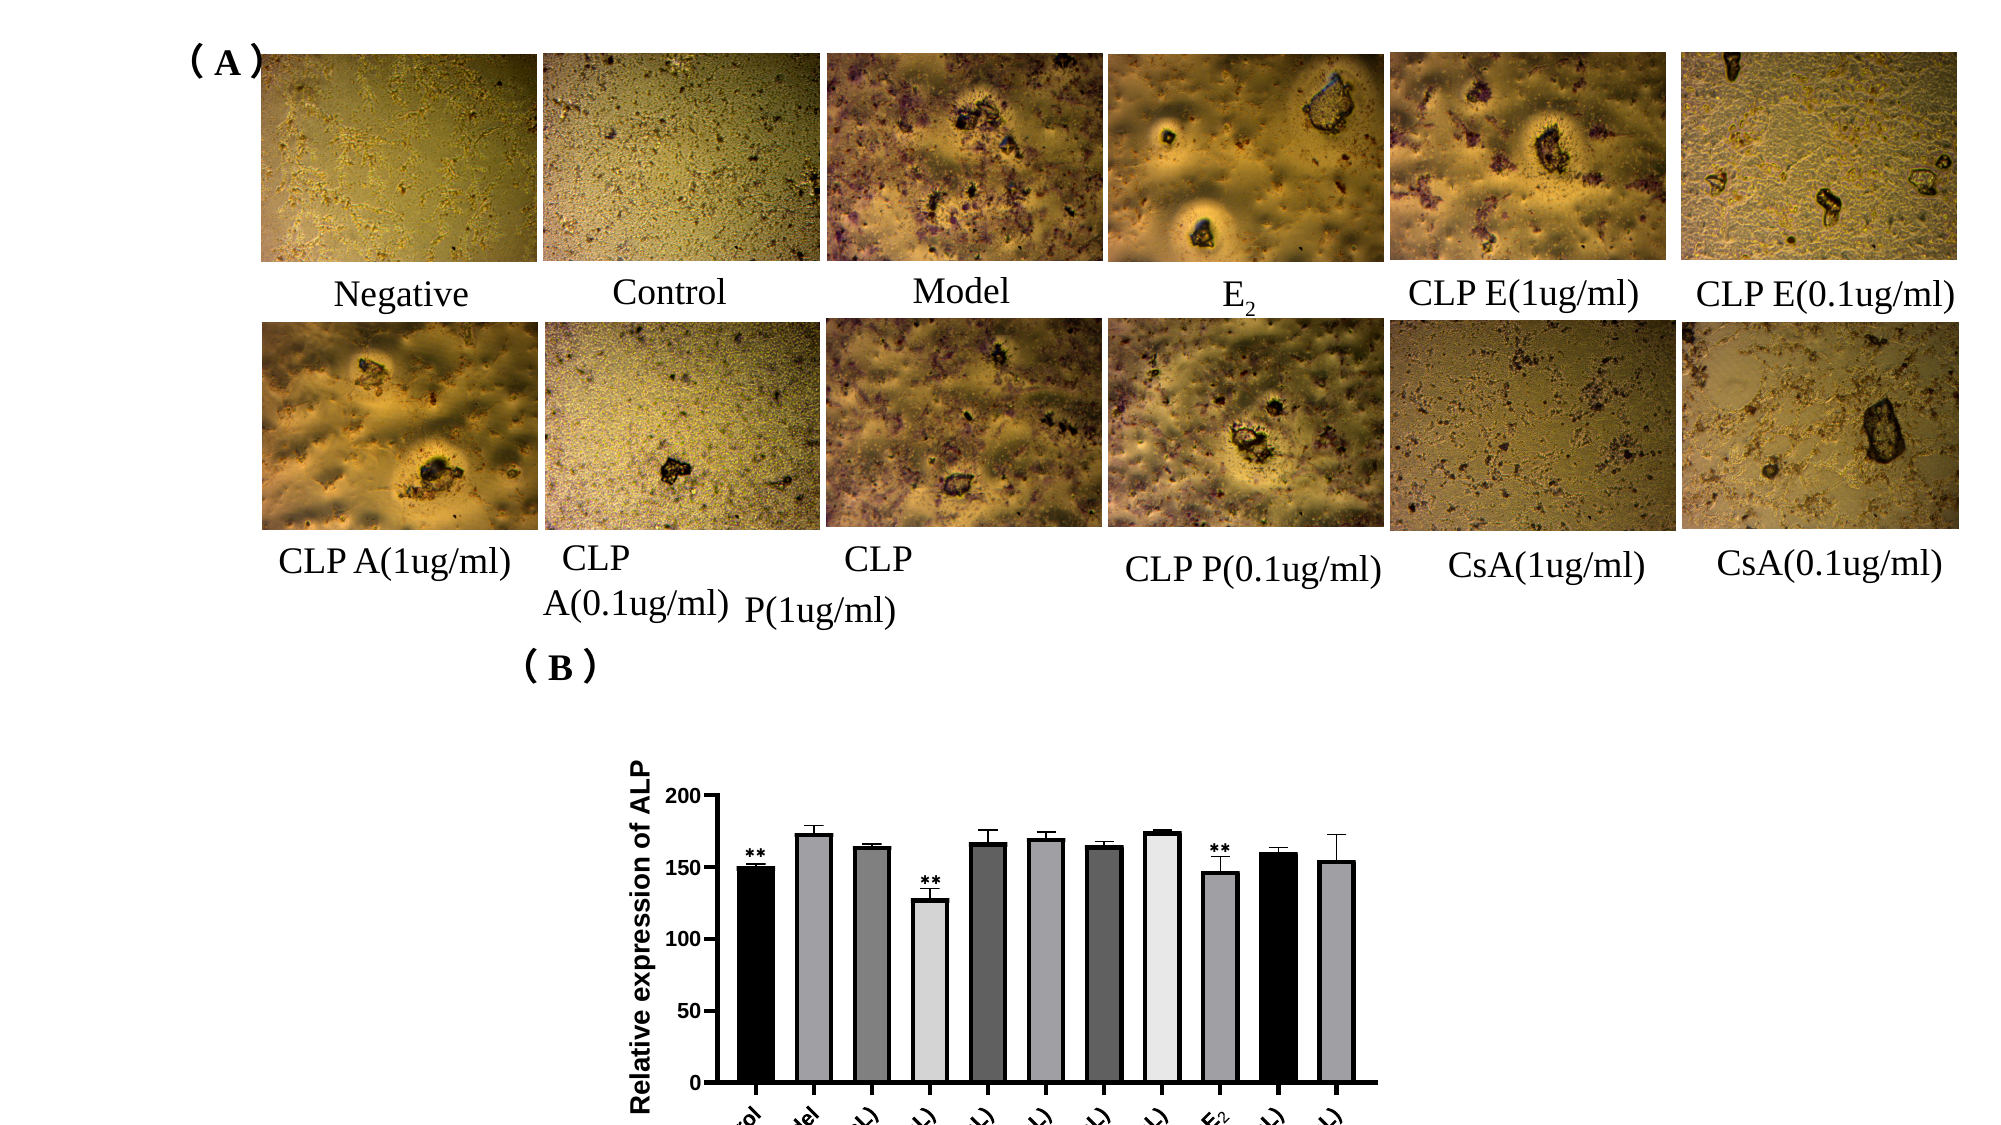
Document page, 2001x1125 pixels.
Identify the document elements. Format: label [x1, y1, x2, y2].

text_box [152, 30, 1982, 1125]
picture [543, 53, 820, 261]
